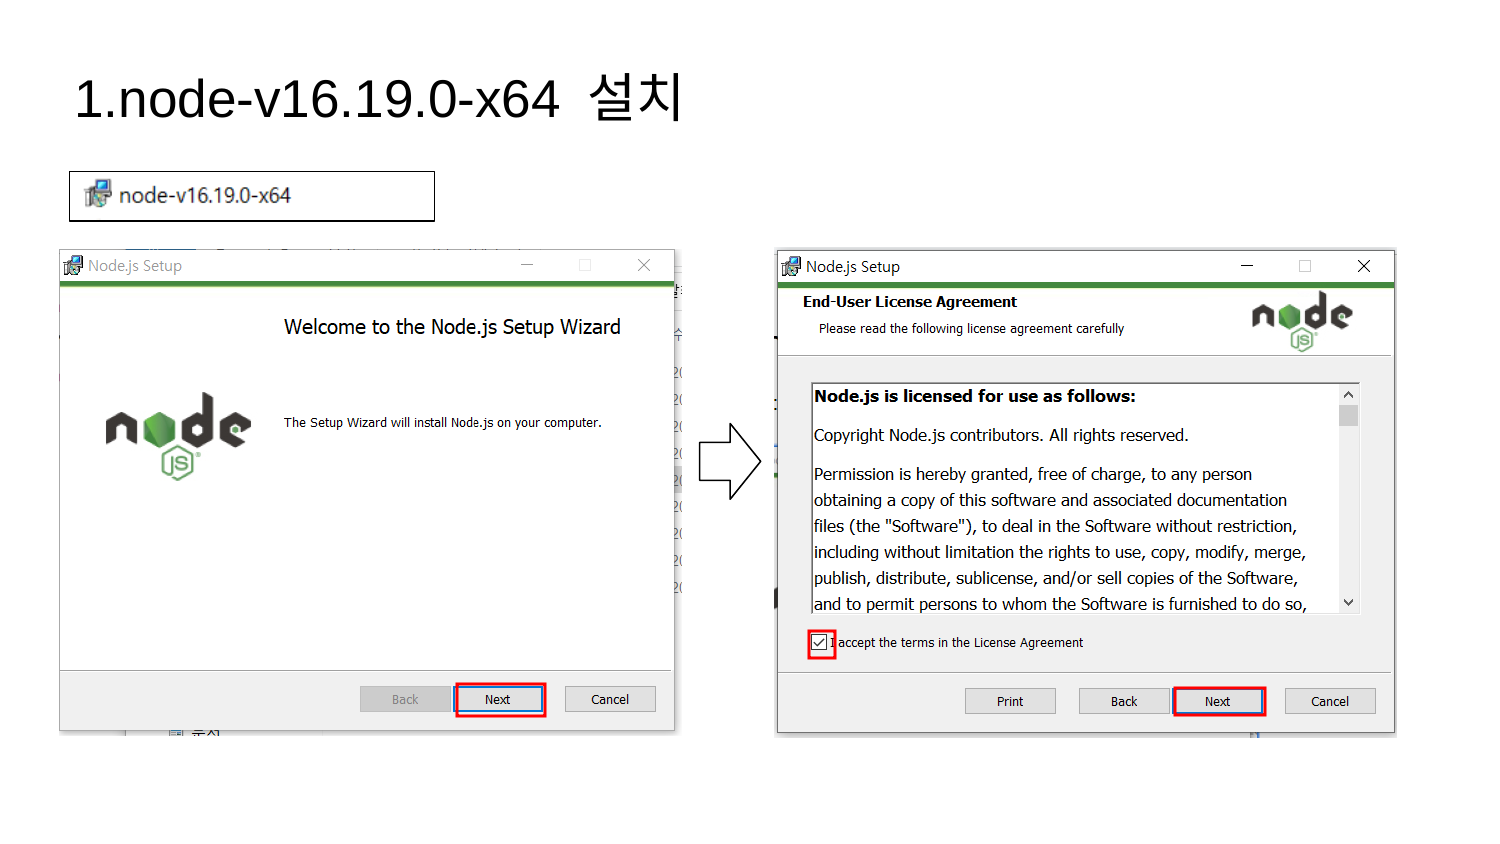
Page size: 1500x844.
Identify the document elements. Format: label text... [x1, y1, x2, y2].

text_box [699, 423, 761, 500]
picture [59, 249, 682, 736]
picture [69, 172, 435, 221]
picture [774, 246, 1397, 738]
title 1.node-v16.19.0-x64 설치 [59, 49, 1458, 143]
